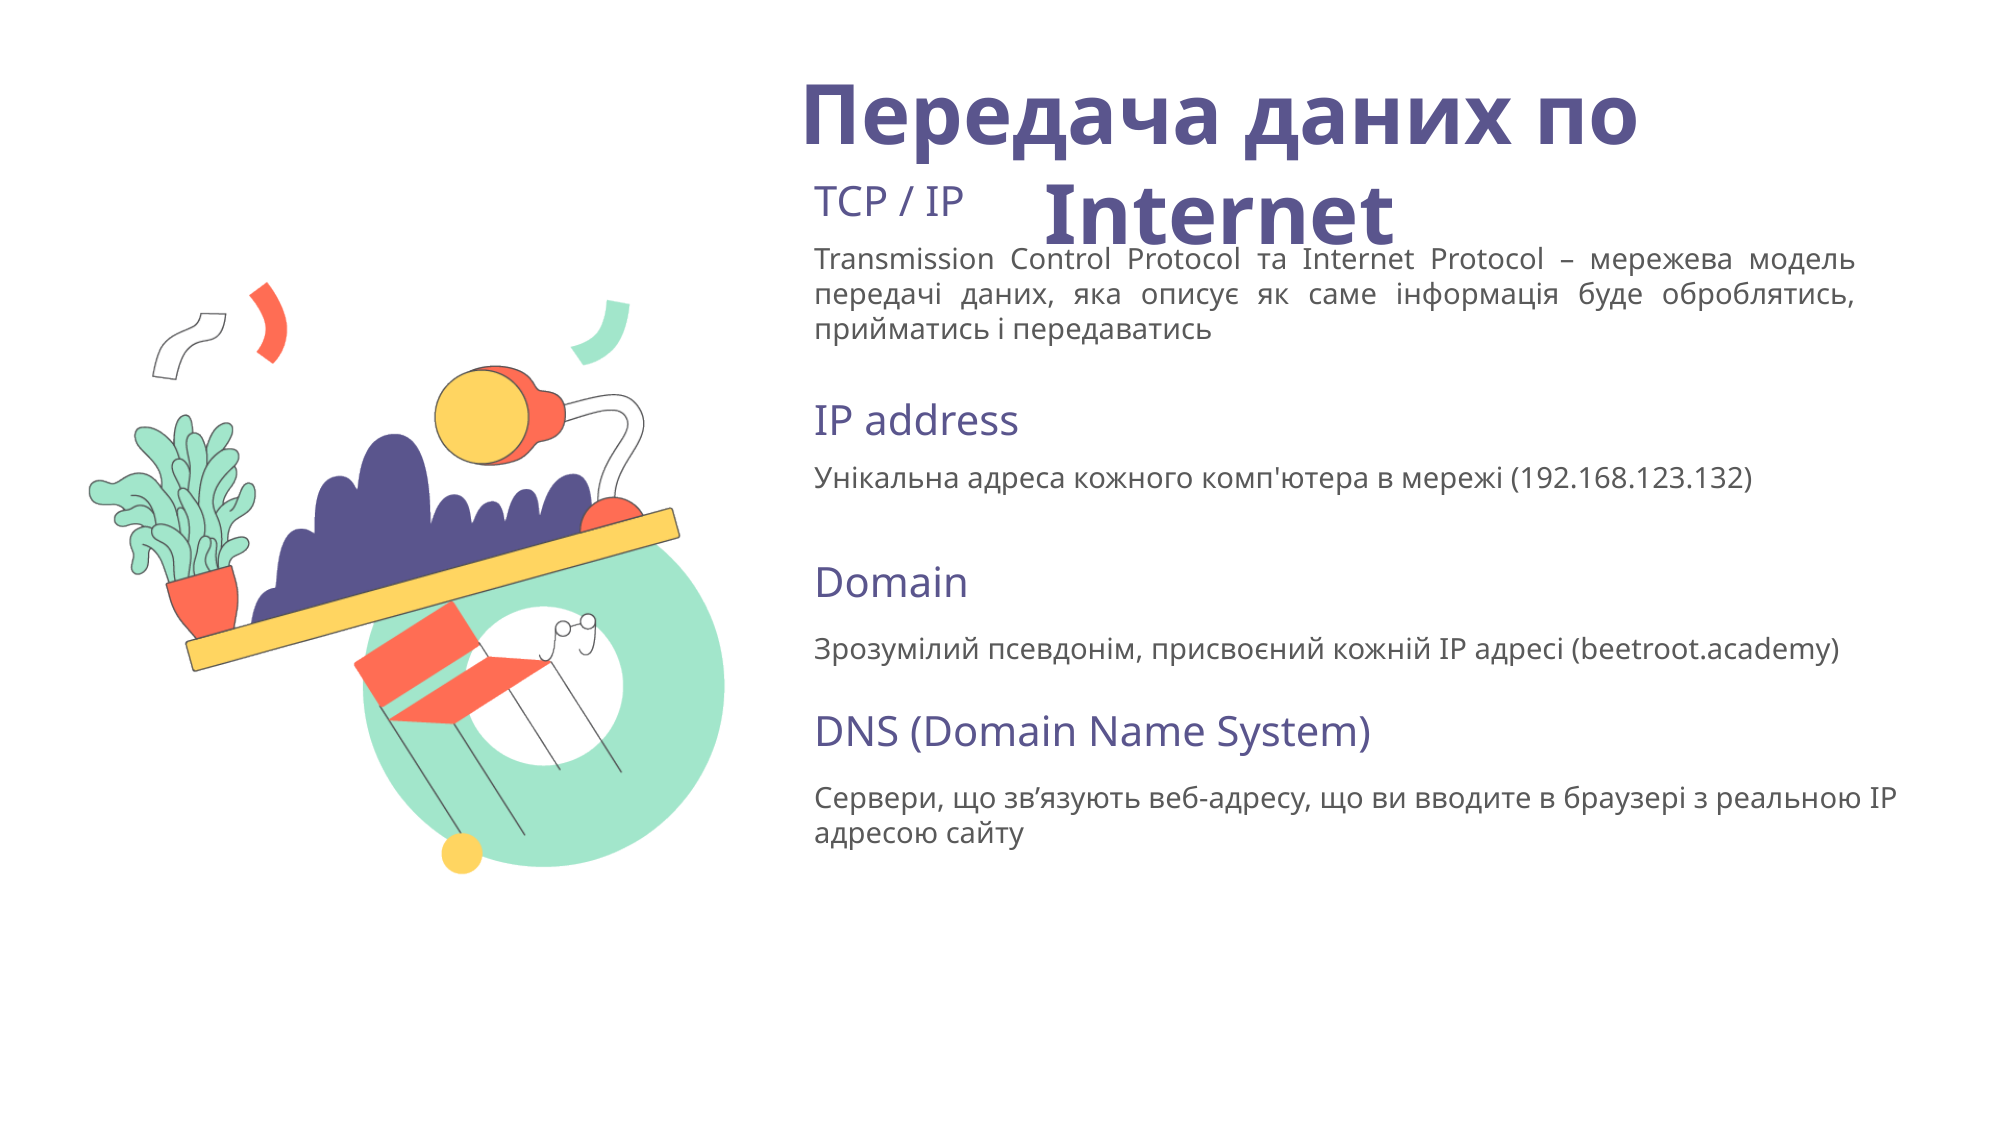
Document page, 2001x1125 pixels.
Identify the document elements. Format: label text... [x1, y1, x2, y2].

text_box DNS (Domain Name System) [819, 697, 1419, 763]
text_box Transmission Control Protocol та Internet Protocol – мережева модель передачі даних, яка описує як саме інформація буде оброблятись, прийматись і передаватись [819, 233, 1872, 353]
text_box Передача даних по Internet [642, 53, 1799, 187]
text_box TCP / IP [799, 167, 1521, 233]
text_box IP address [819, 385, 1486, 451]
text_box Зрозумілий псевдонім, присвоєний кожній IP адресі (beetroot.academy) [819, 622, 1953, 673]
text_box Сервери, що зв’язують веб-адресу, що ви вводите в браузері з реальною IP адресою сайту [819, 771, 1953, 857]
text_box Унікальна адреса кожного комп'ютера в мережі (192.168.123.132) [819, 451, 1872, 502]
text_box Domain [819, 548, 1419, 614]
picture [0, 197, 815, 958]
